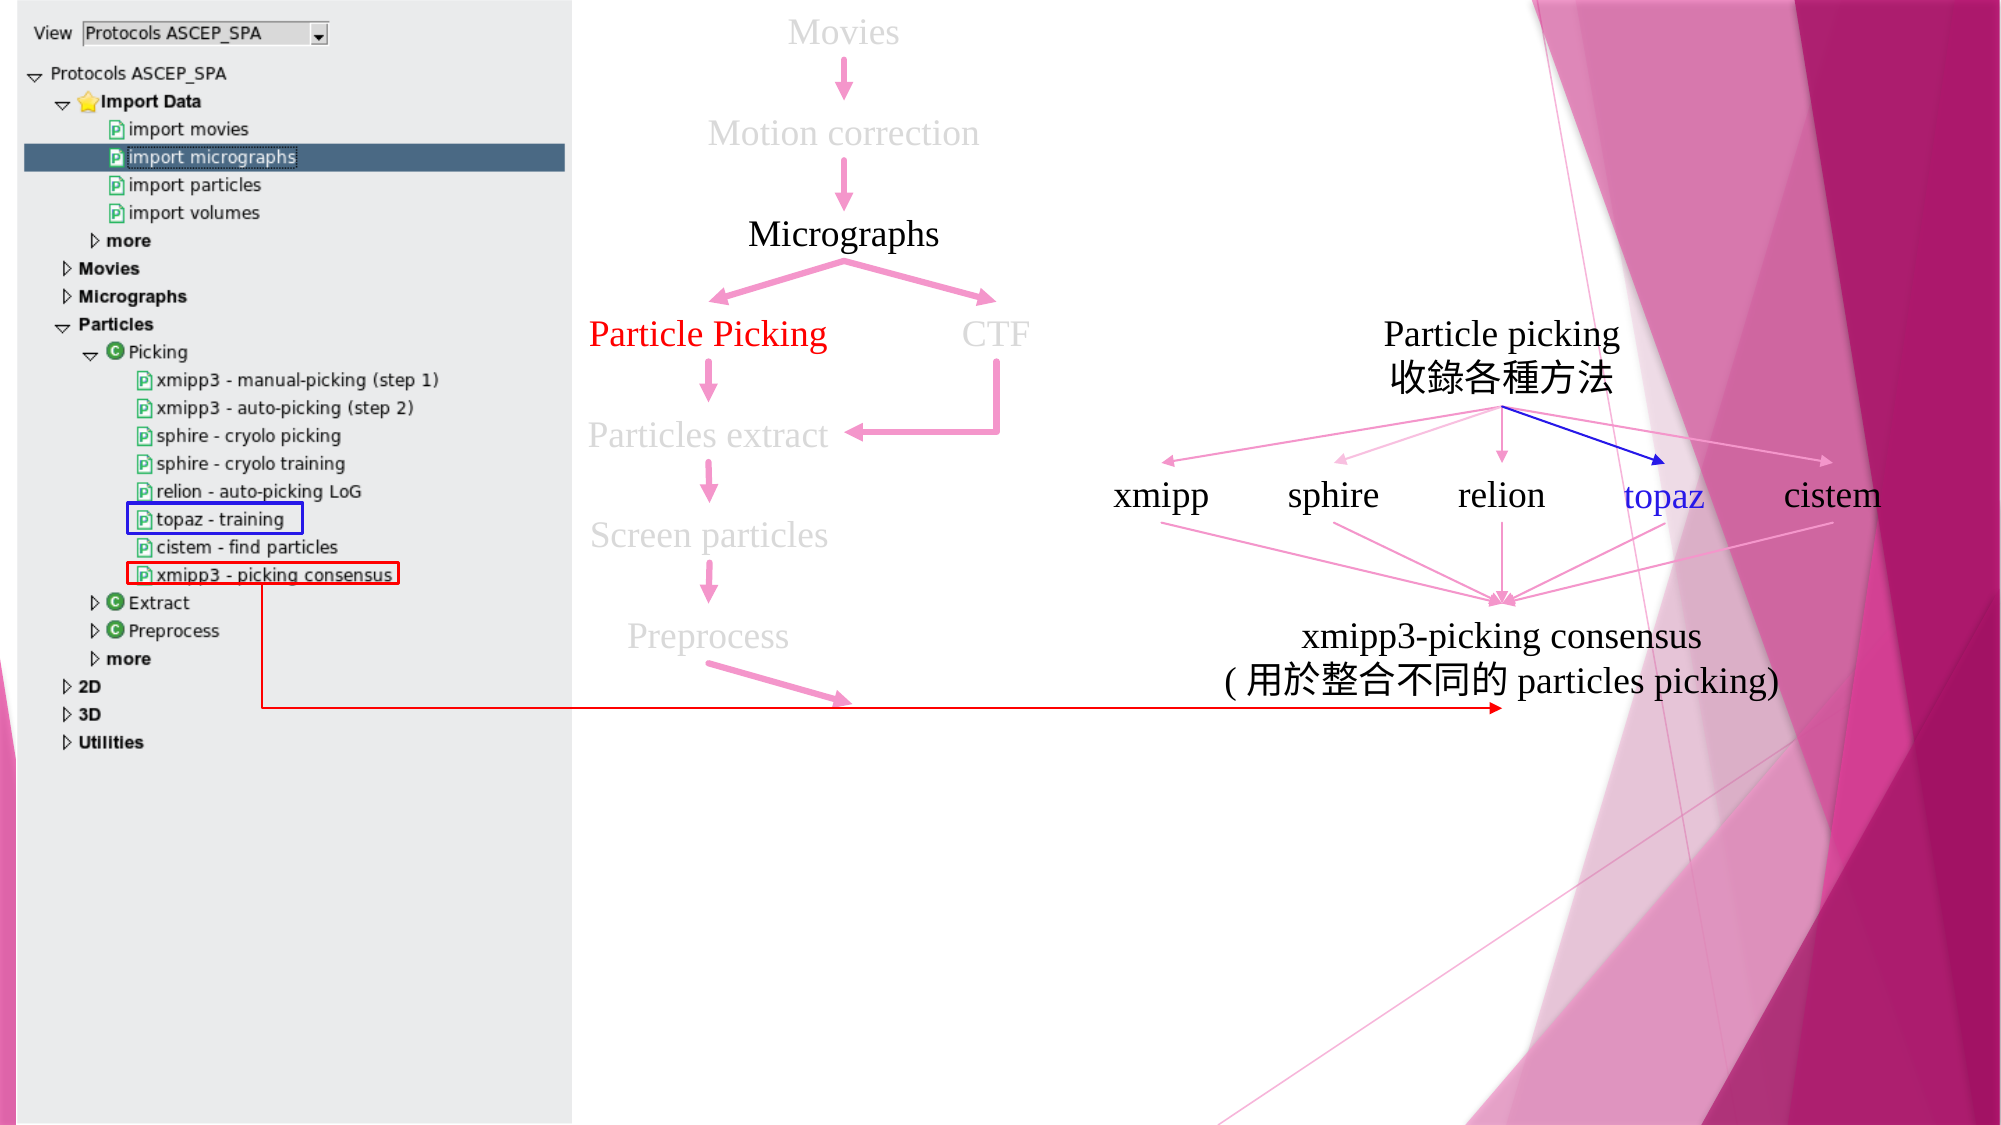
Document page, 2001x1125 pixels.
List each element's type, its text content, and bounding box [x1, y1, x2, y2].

text_box relion [1443, 473, 1561, 521]
text_box Screen particles [577, 502, 845, 563]
text_box xmipp3-picking consensus (用於整合不同的particles picking) [1507, 612, 1795, 709]
text_box sphire [1273, 472, 1395, 522]
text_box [707, 261, 842, 303]
picture [15, 0, 573, 1125]
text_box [1665, 522, 1834, 605]
text_box xmipp [1098, 462, 1225, 523]
text_box Movies [772, 0, 916, 60]
text_box topaz [1609, 472, 1721, 522]
text_box Micrographs [733, 201, 955, 260]
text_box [261, 582, 1503, 710]
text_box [1501, 523, 1666, 604]
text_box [1333, 522, 1498, 605]
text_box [1333, 407, 1498, 464]
text_box Particle Picking [577, 301, 843, 362]
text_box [707, 562, 711, 582]
text_box cistem [1768, 462, 1897, 523]
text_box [1161, 407, 1332, 464]
text_box Particles extract [577, 402, 845, 462]
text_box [885, 321, 957, 474]
text_box Motion correction [692, 100, 996, 161]
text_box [843, 261, 997, 303]
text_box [1501, 407, 1666, 465]
text_box CTF [947, 301, 1046, 362]
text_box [1667, 407, 1834, 464]
text_box Particle picking 收錄各種方法 [1368, 301, 1636, 405]
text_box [707, 462, 711, 504]
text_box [1161, 522, 1333, 605]
